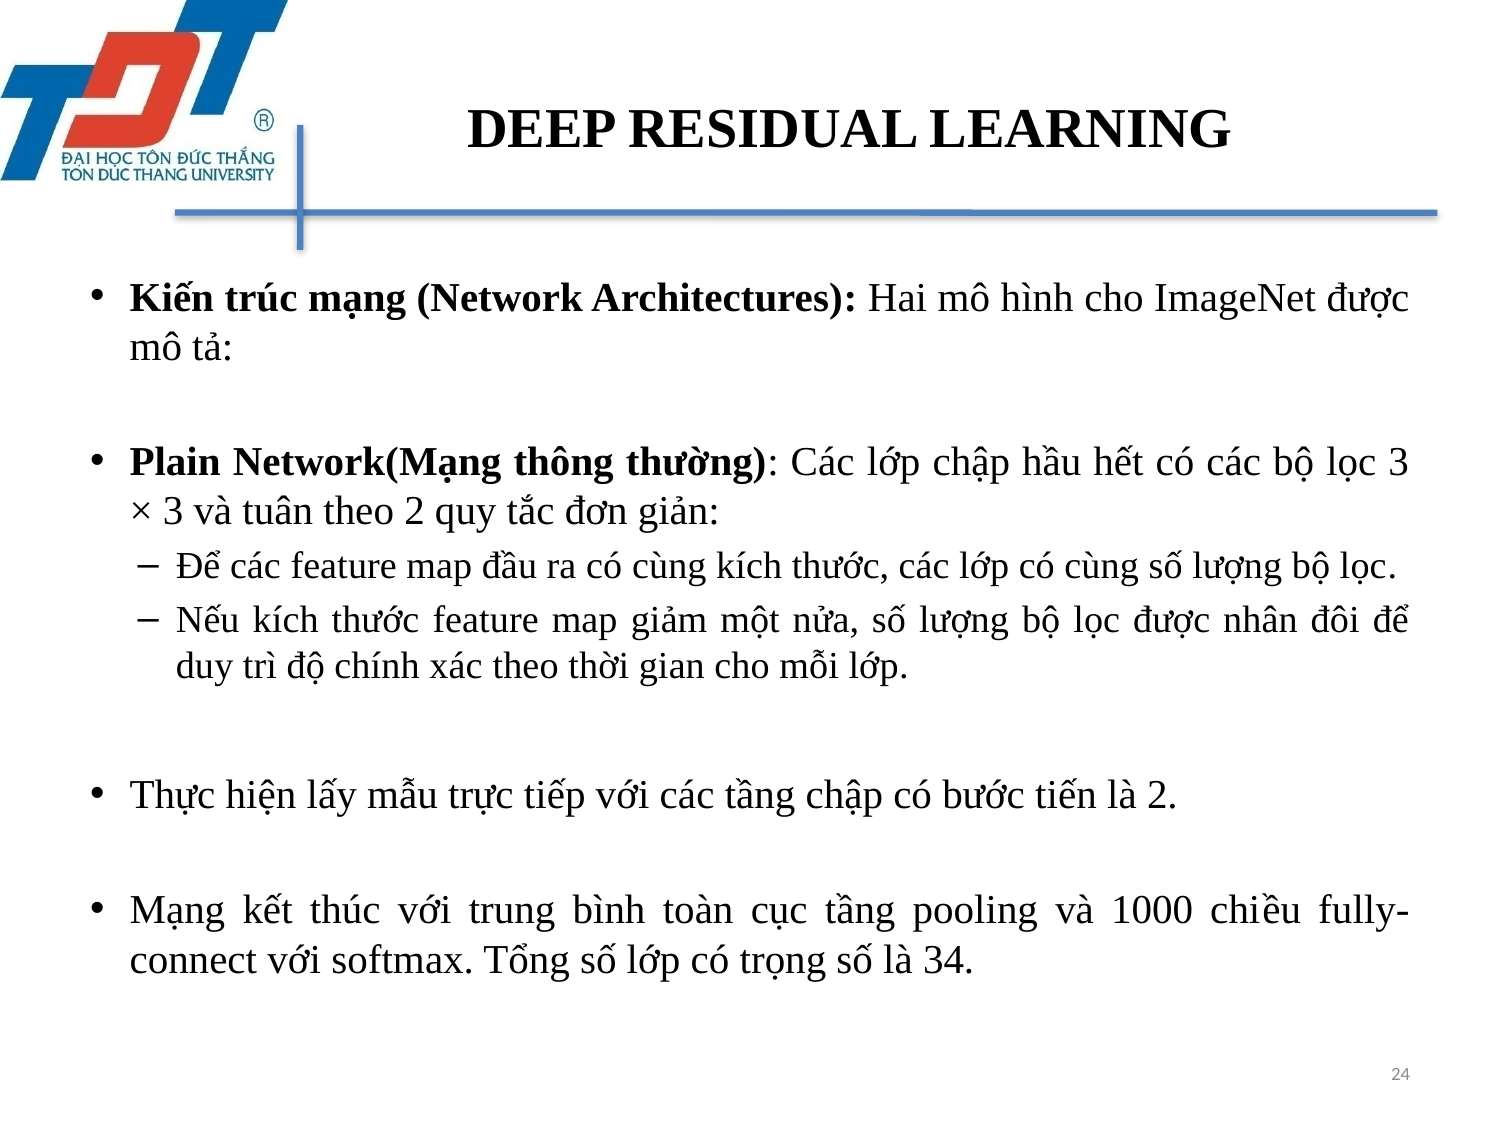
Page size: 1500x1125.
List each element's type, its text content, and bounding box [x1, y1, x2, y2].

title DEEP RESIDUAL LEARNING [174, 31, 1500, 219]
picture [0, 0, 288, 181]
slide_number 24 [1074, 1042, 1425, 1103]
list Kiến trúc mạng (Network Architectures): Hai mô hình cho ImageNet được mô tả: Plain Network(Mạng thông thường): Các lớp chập hầu hết có các bộ lọc 3 × 3 và tuân theo 2 quy tắc đơn giản: Để các feature map đầu ra có cùng kích thước, các lớp có cùng số lượng bộ lọc. Nếu kích thước feature map giảm một nửa, số lượng bộ lọc được nhân đôi để duy trì độ chính xác theo thời gian cho mỗi lớp. Thực hiện lấy mẫu trực tiếp với các tầng chập có bước tiến là 2. Mạng kết thúc với trung bình toàn cục tầng pooling và 1000 chiều fully-connect với softmax. Tổng số lớp có trọng số là 34. [75, 262, 1425, 1005]
